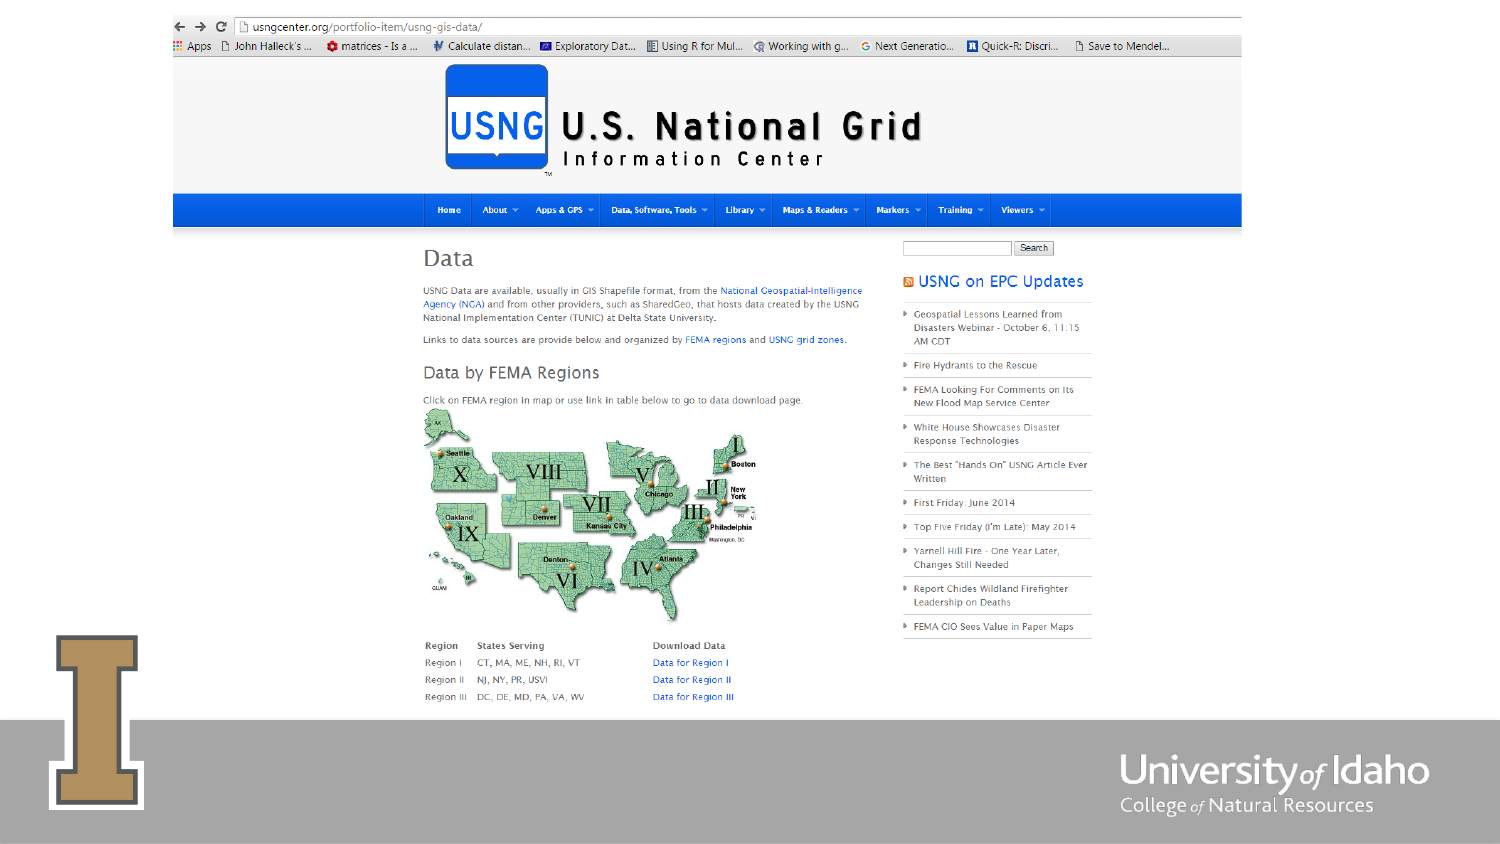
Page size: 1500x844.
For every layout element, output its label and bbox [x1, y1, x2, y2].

picture [172, 15, 1243, 710]
